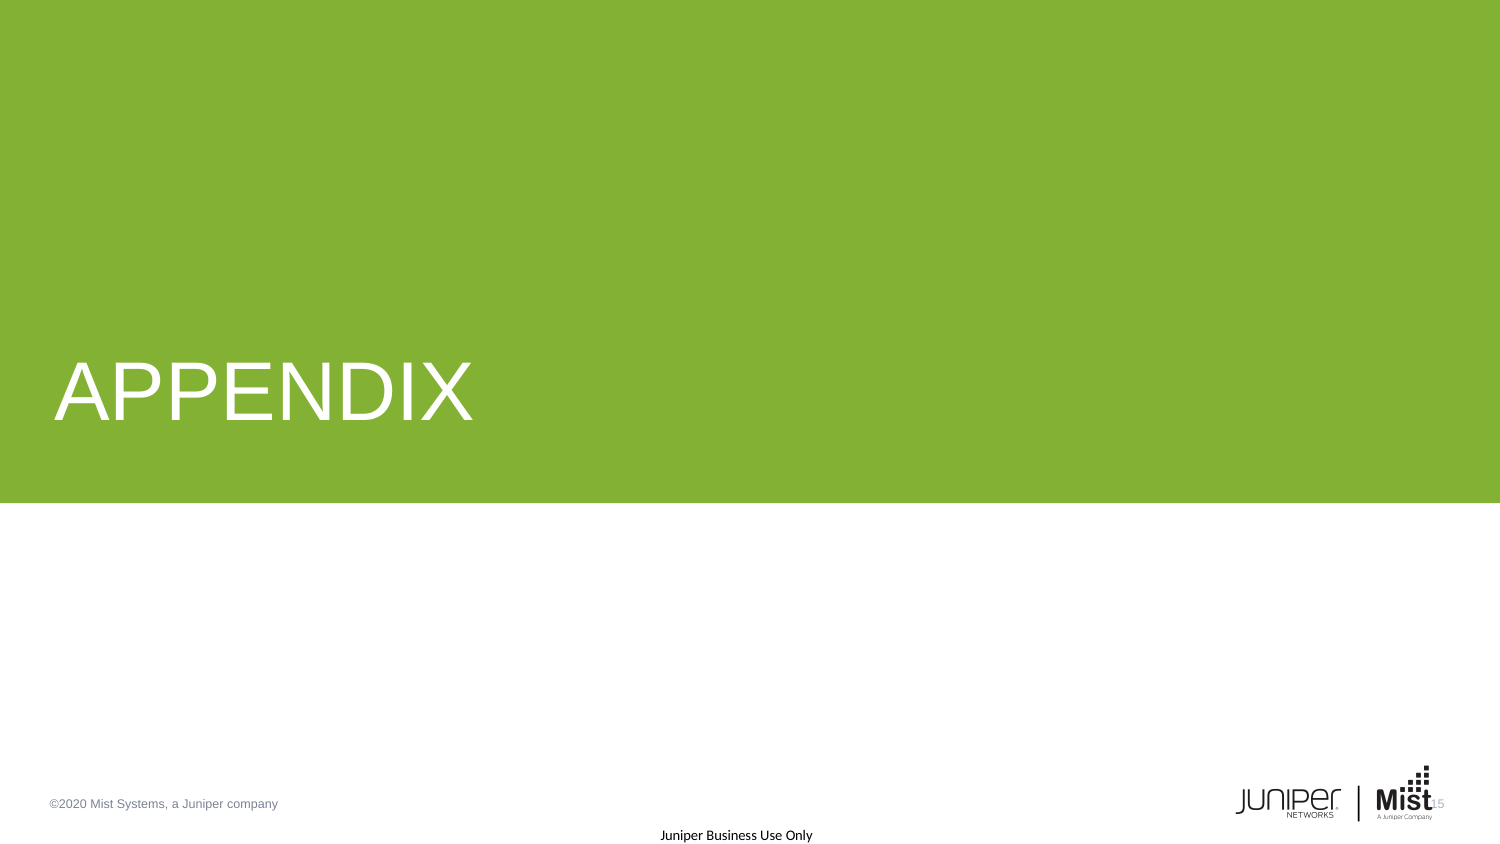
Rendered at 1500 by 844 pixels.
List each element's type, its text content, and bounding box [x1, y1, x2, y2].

picture [1192, 730, 1476, 844]
title APPENDIX [39, 95, 976, 447]
